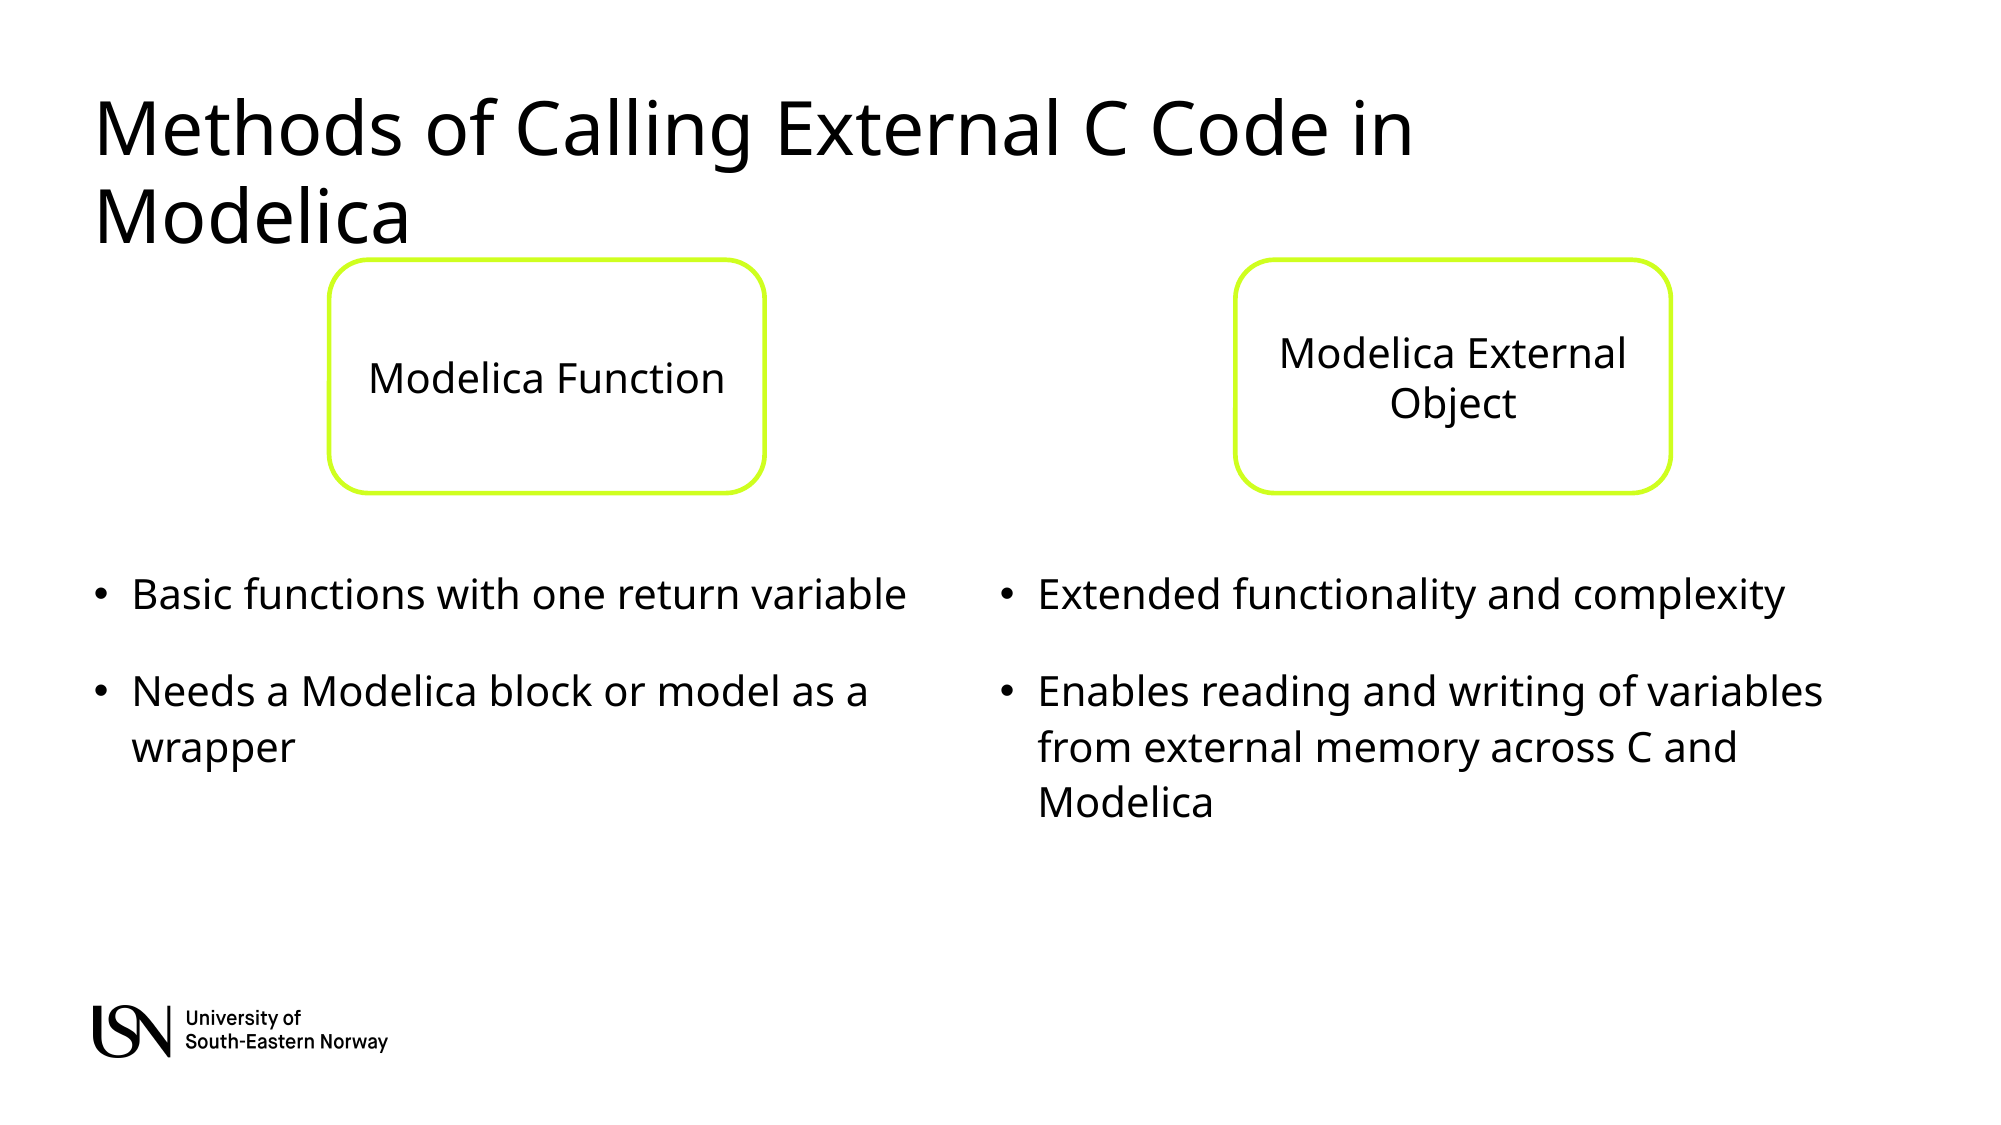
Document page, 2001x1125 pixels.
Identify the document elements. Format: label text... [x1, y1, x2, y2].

text_box Modelica Function [328, 258, 766, 495]
text_box Modelica External Object [1234, 258, 1672, 495]
text_box Extended functionality and complexity Enables reading and writing of variables from external memory across C and Modelica [999, 562, 1907, 905]
picture [93, 1005, 388, 1058]
title Methods of Calling External C Code in Modelica [93, 83, 1595, 260]
list Basic functions with one return variable Needs a Modelica block or model as a wrapper [93, 562, 999, 905]
